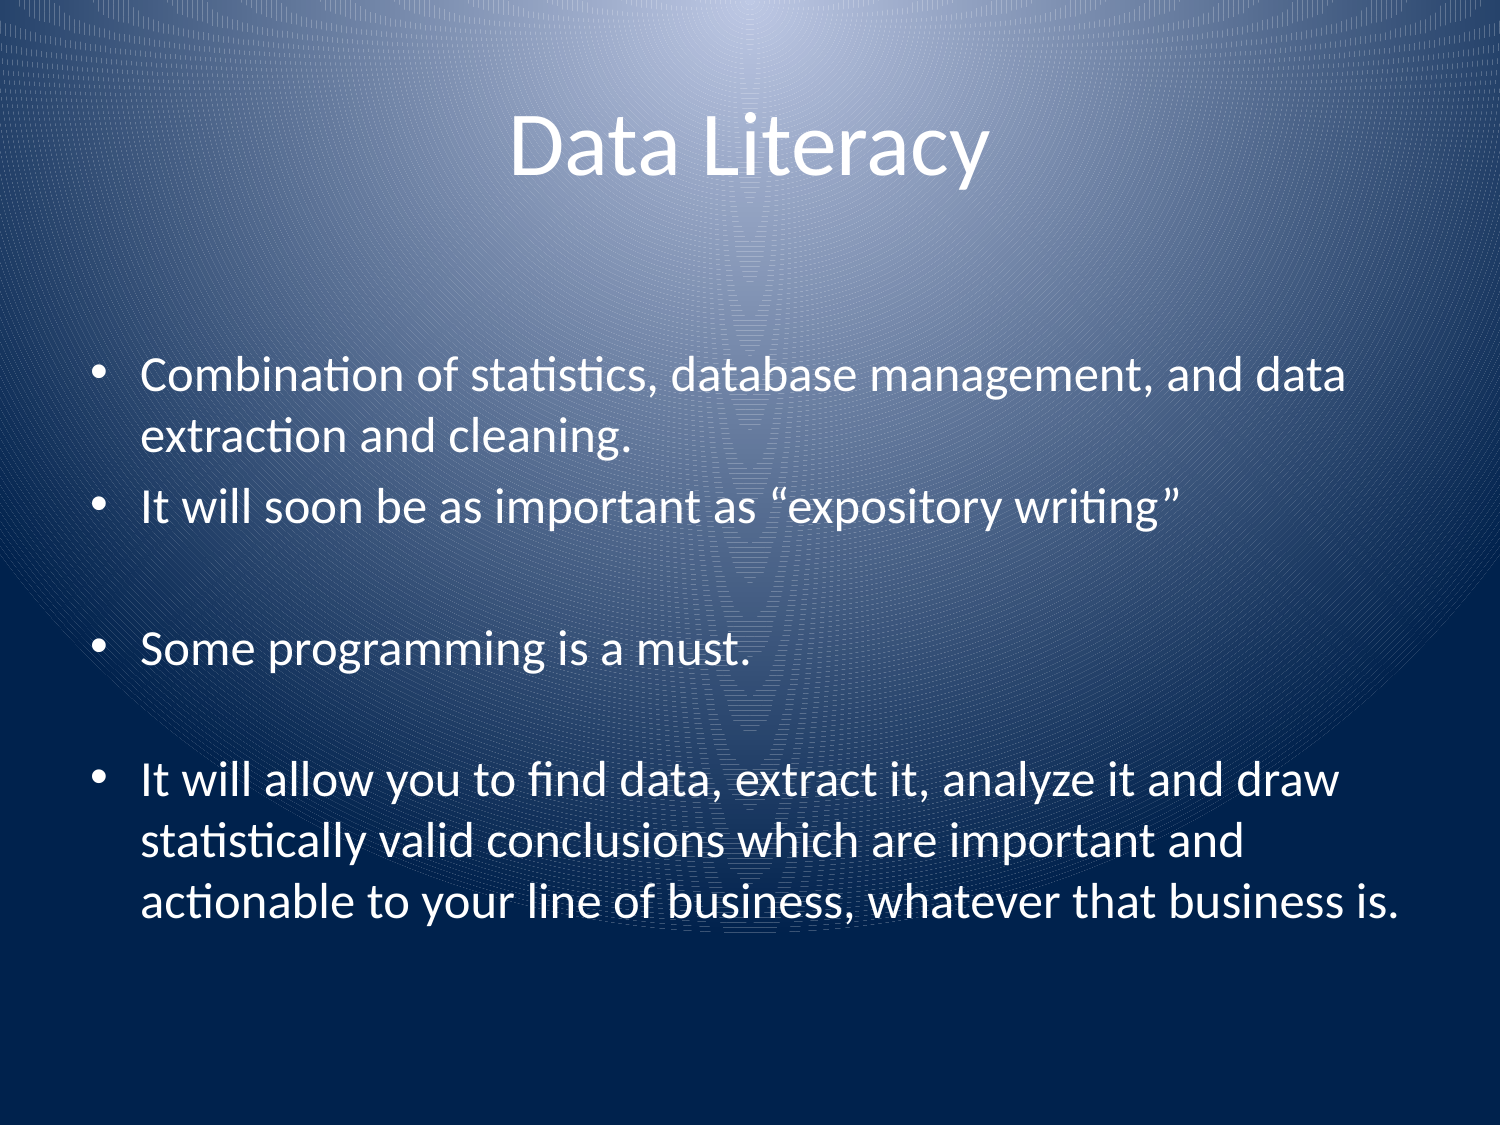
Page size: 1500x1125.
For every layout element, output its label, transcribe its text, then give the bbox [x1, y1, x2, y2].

list Combination of statistics, database management, and data extraction and cleaning. It will soon be as important as “expository writing” Some programming is a must. It will allow you to find data, extract it, analyze it and draw statistically valid conclusions which are important and actionable to your line of business, whatever that business is. [75, 262, 1425, 1005]
title Data Literacy [75, 45, 1425, 233]
